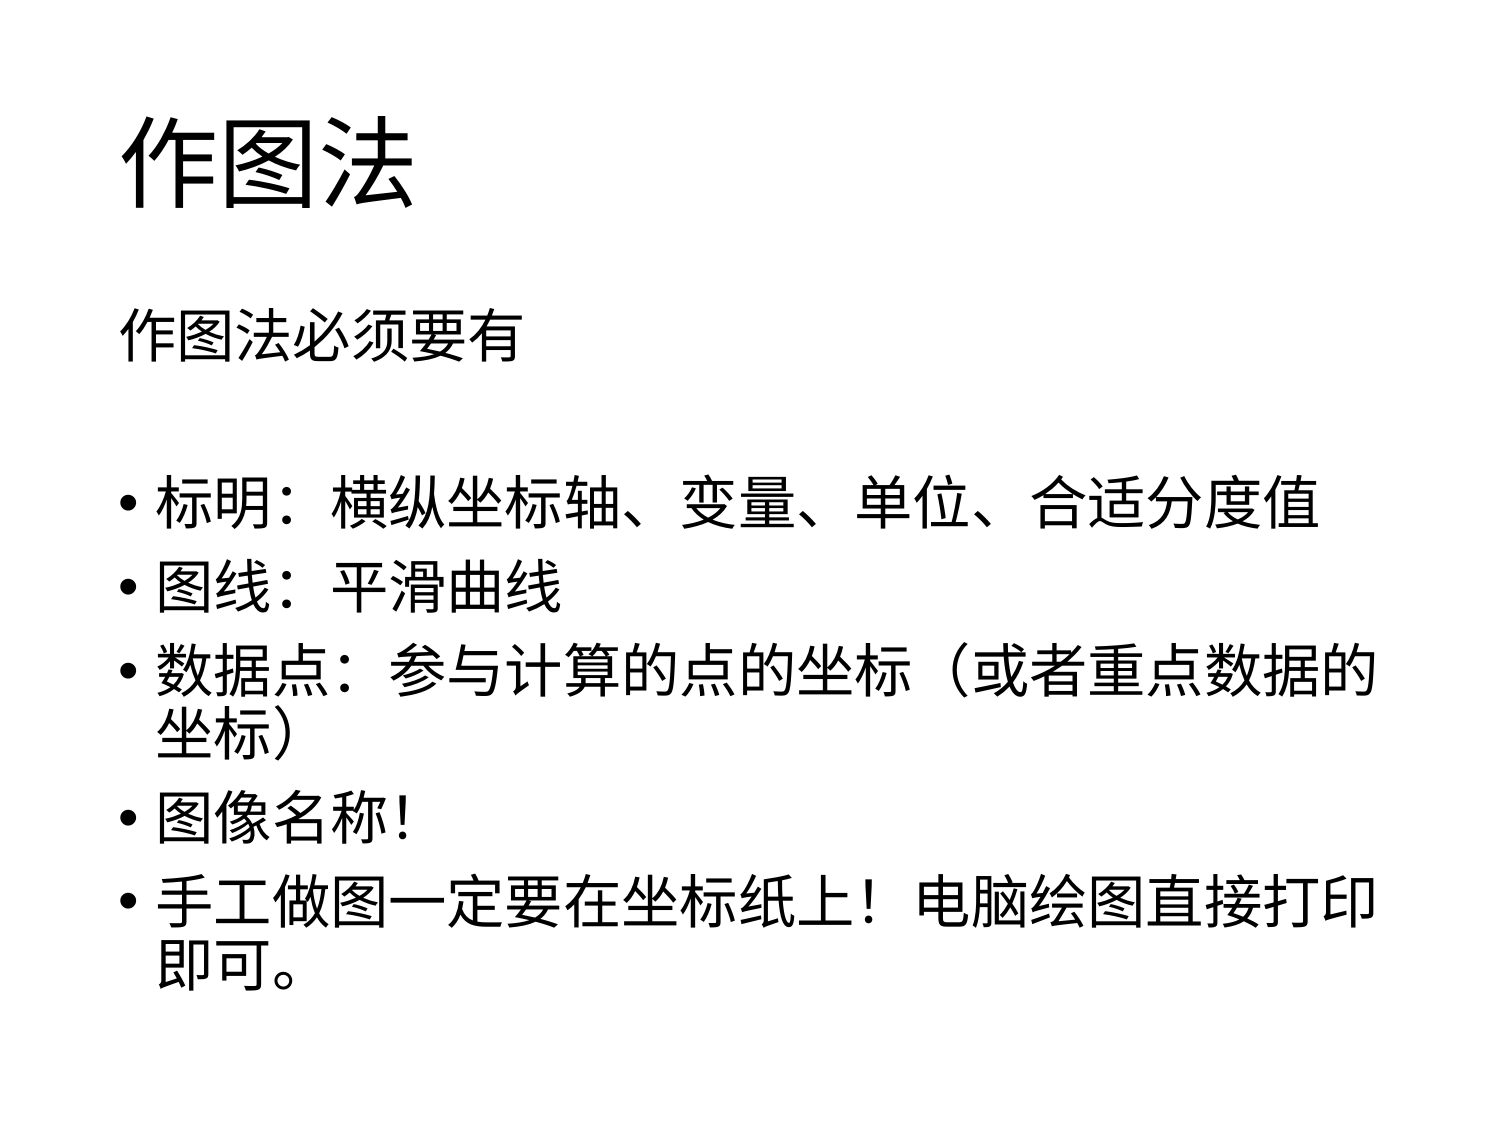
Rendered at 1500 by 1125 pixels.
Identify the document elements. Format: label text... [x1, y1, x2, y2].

title 作图法 [103, 59, 1397, 278]
list 作图法必须要有 标明：横纵坐标轴、变量、单位、合适分度值 图线：平滑曲线 数据点：参与计算的点的坐标（或者重点数据的坐标） 图像名称！ 手工做图一定要在坐标纸上！电脑绘图直接打印即可。 [103, 299, 1397, 1014]
